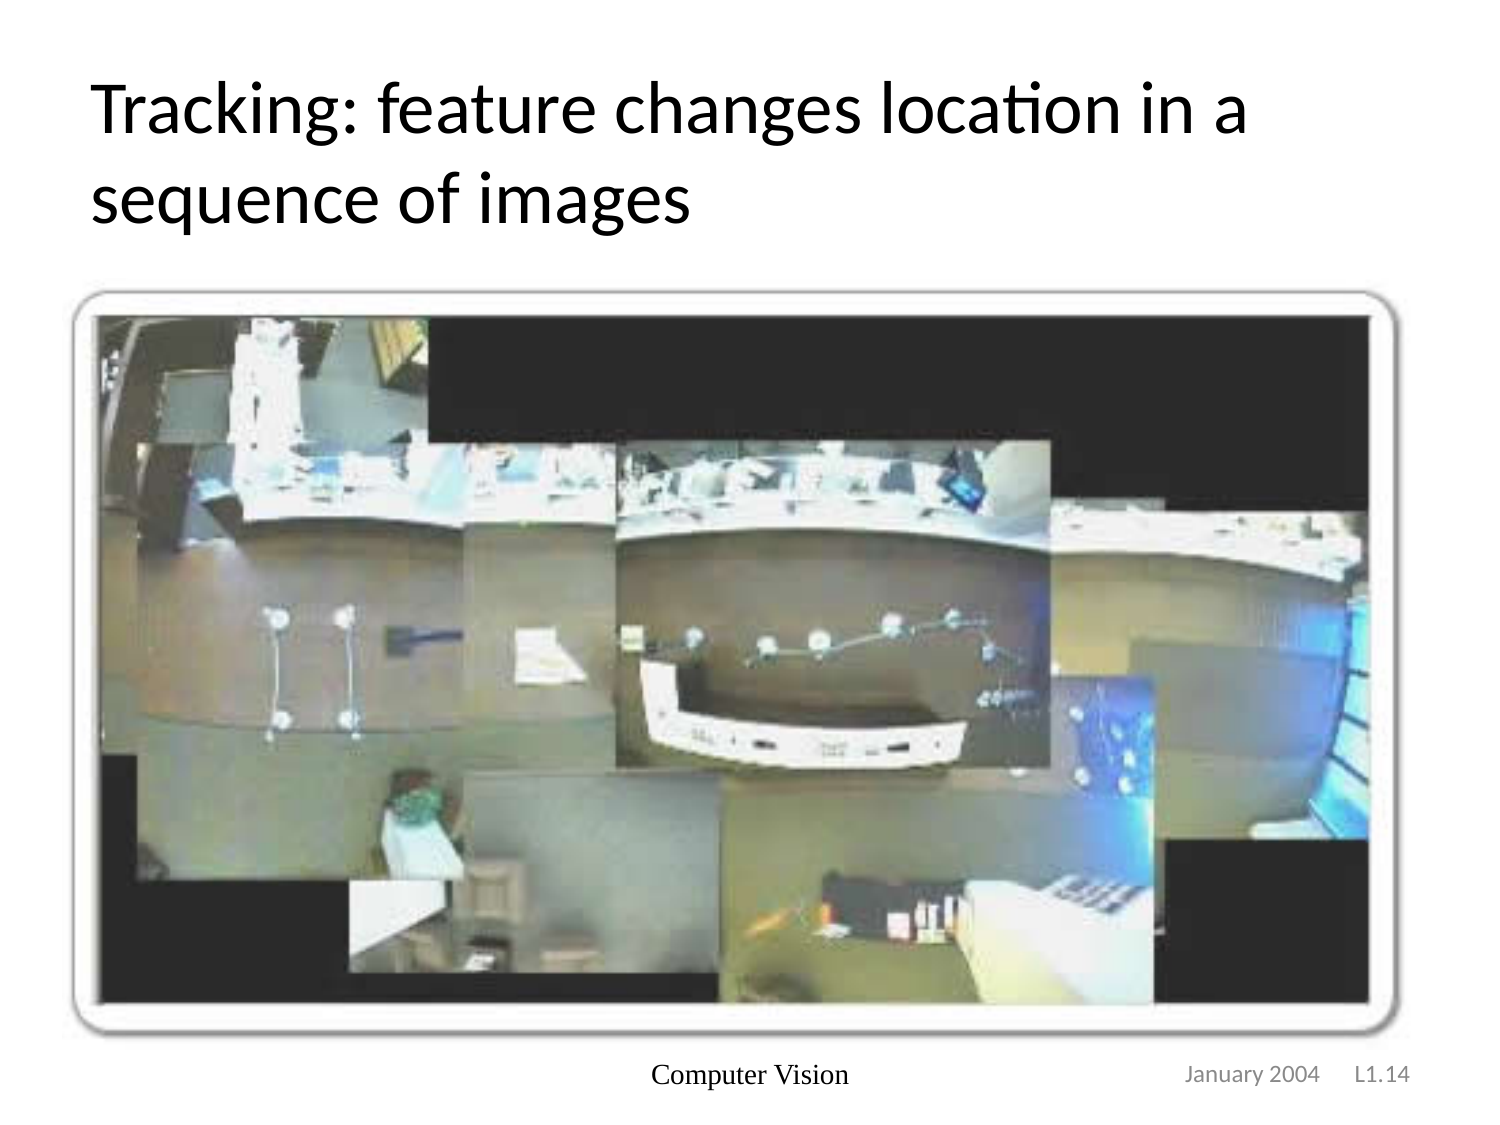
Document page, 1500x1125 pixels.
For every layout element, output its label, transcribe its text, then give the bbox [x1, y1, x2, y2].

picture [62, 278, 1413, 1051]
footer Computer Vision [512, 1058, 988, 1103]
title Tracking: feature changes location in a sequence of images [75, 73, 1425, 224]
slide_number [1074, 1042, 1425, 1103]
